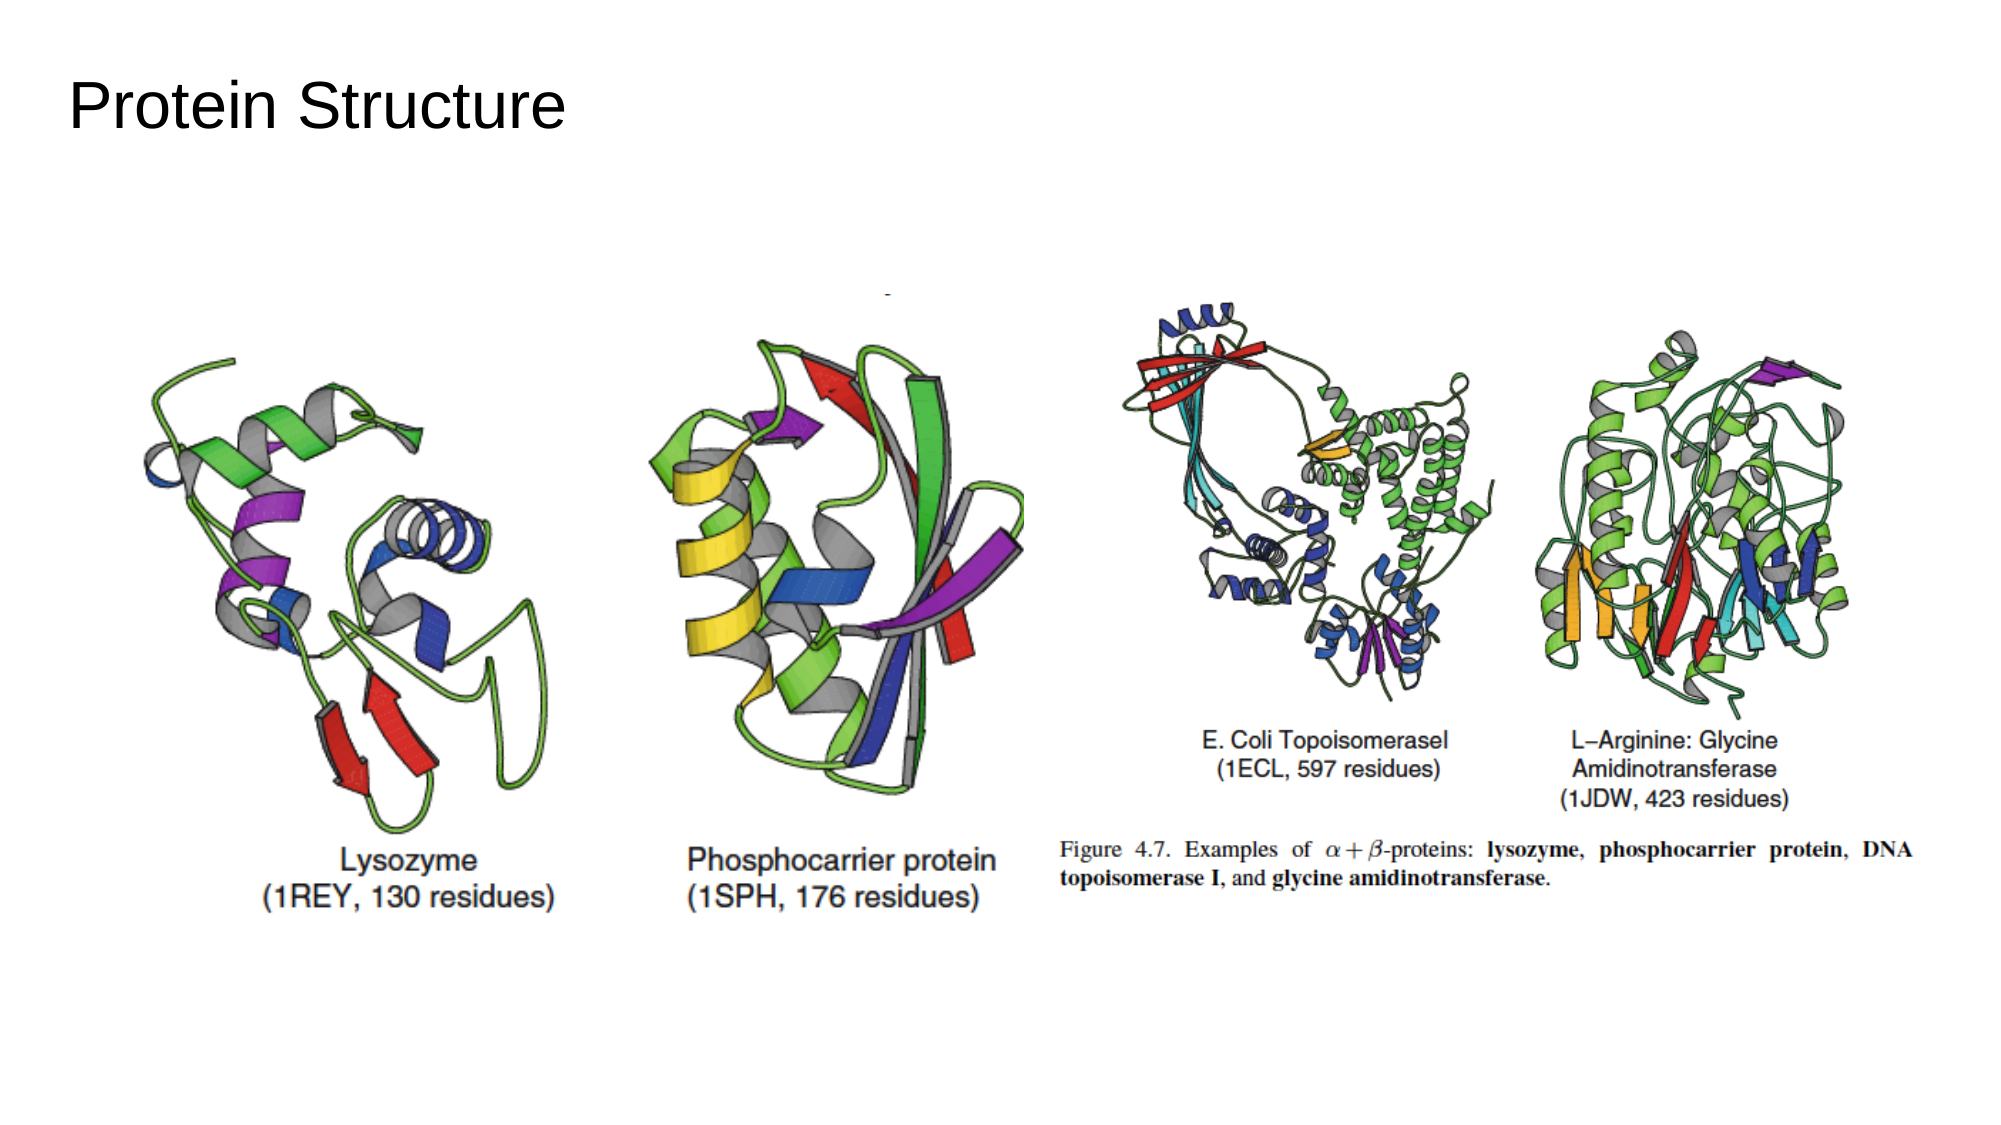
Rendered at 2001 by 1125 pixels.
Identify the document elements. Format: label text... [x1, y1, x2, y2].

text_box Protein Structure [53, 54, 611, 150]
picture [35, 283, 1927, 948]
